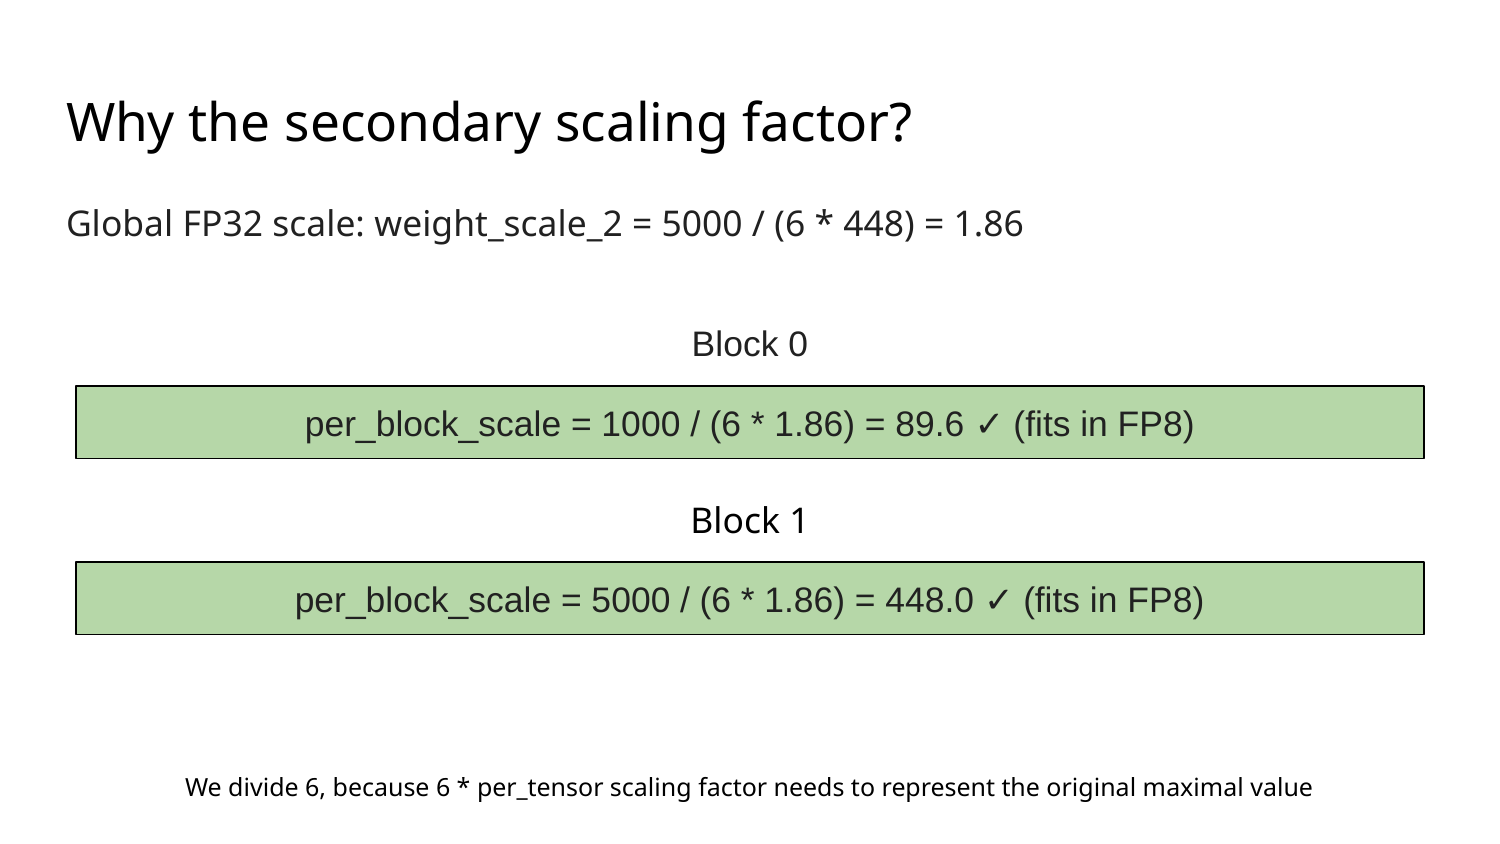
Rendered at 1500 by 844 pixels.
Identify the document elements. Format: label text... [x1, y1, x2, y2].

title We divide 6, because 6 * per_tensor scaling factor needs to represent the original maximal value [25, 756, 1475, 820]
text_box per_block_scale = 5000 / (6 * 1.86) = 448.0 ✓ (fits in FP8) [75, 577, 1425, 635]
title Why the secondary scaling factor? [51, 72, 1449, 167]
title Global FP32 scale: weight_scale_2 = 5000 / (6 * 448) = 1.86 [51, 186, 1449, 281]
title Block 1 [51, 482, 1449, 577]
title Block 0 [51, 306, 1449, 401]
text_box per_block_scale = 1000 / (6 * 1.86) = 89.6 ✓ (fits in FP8) [75, 401, 1425, 459]
